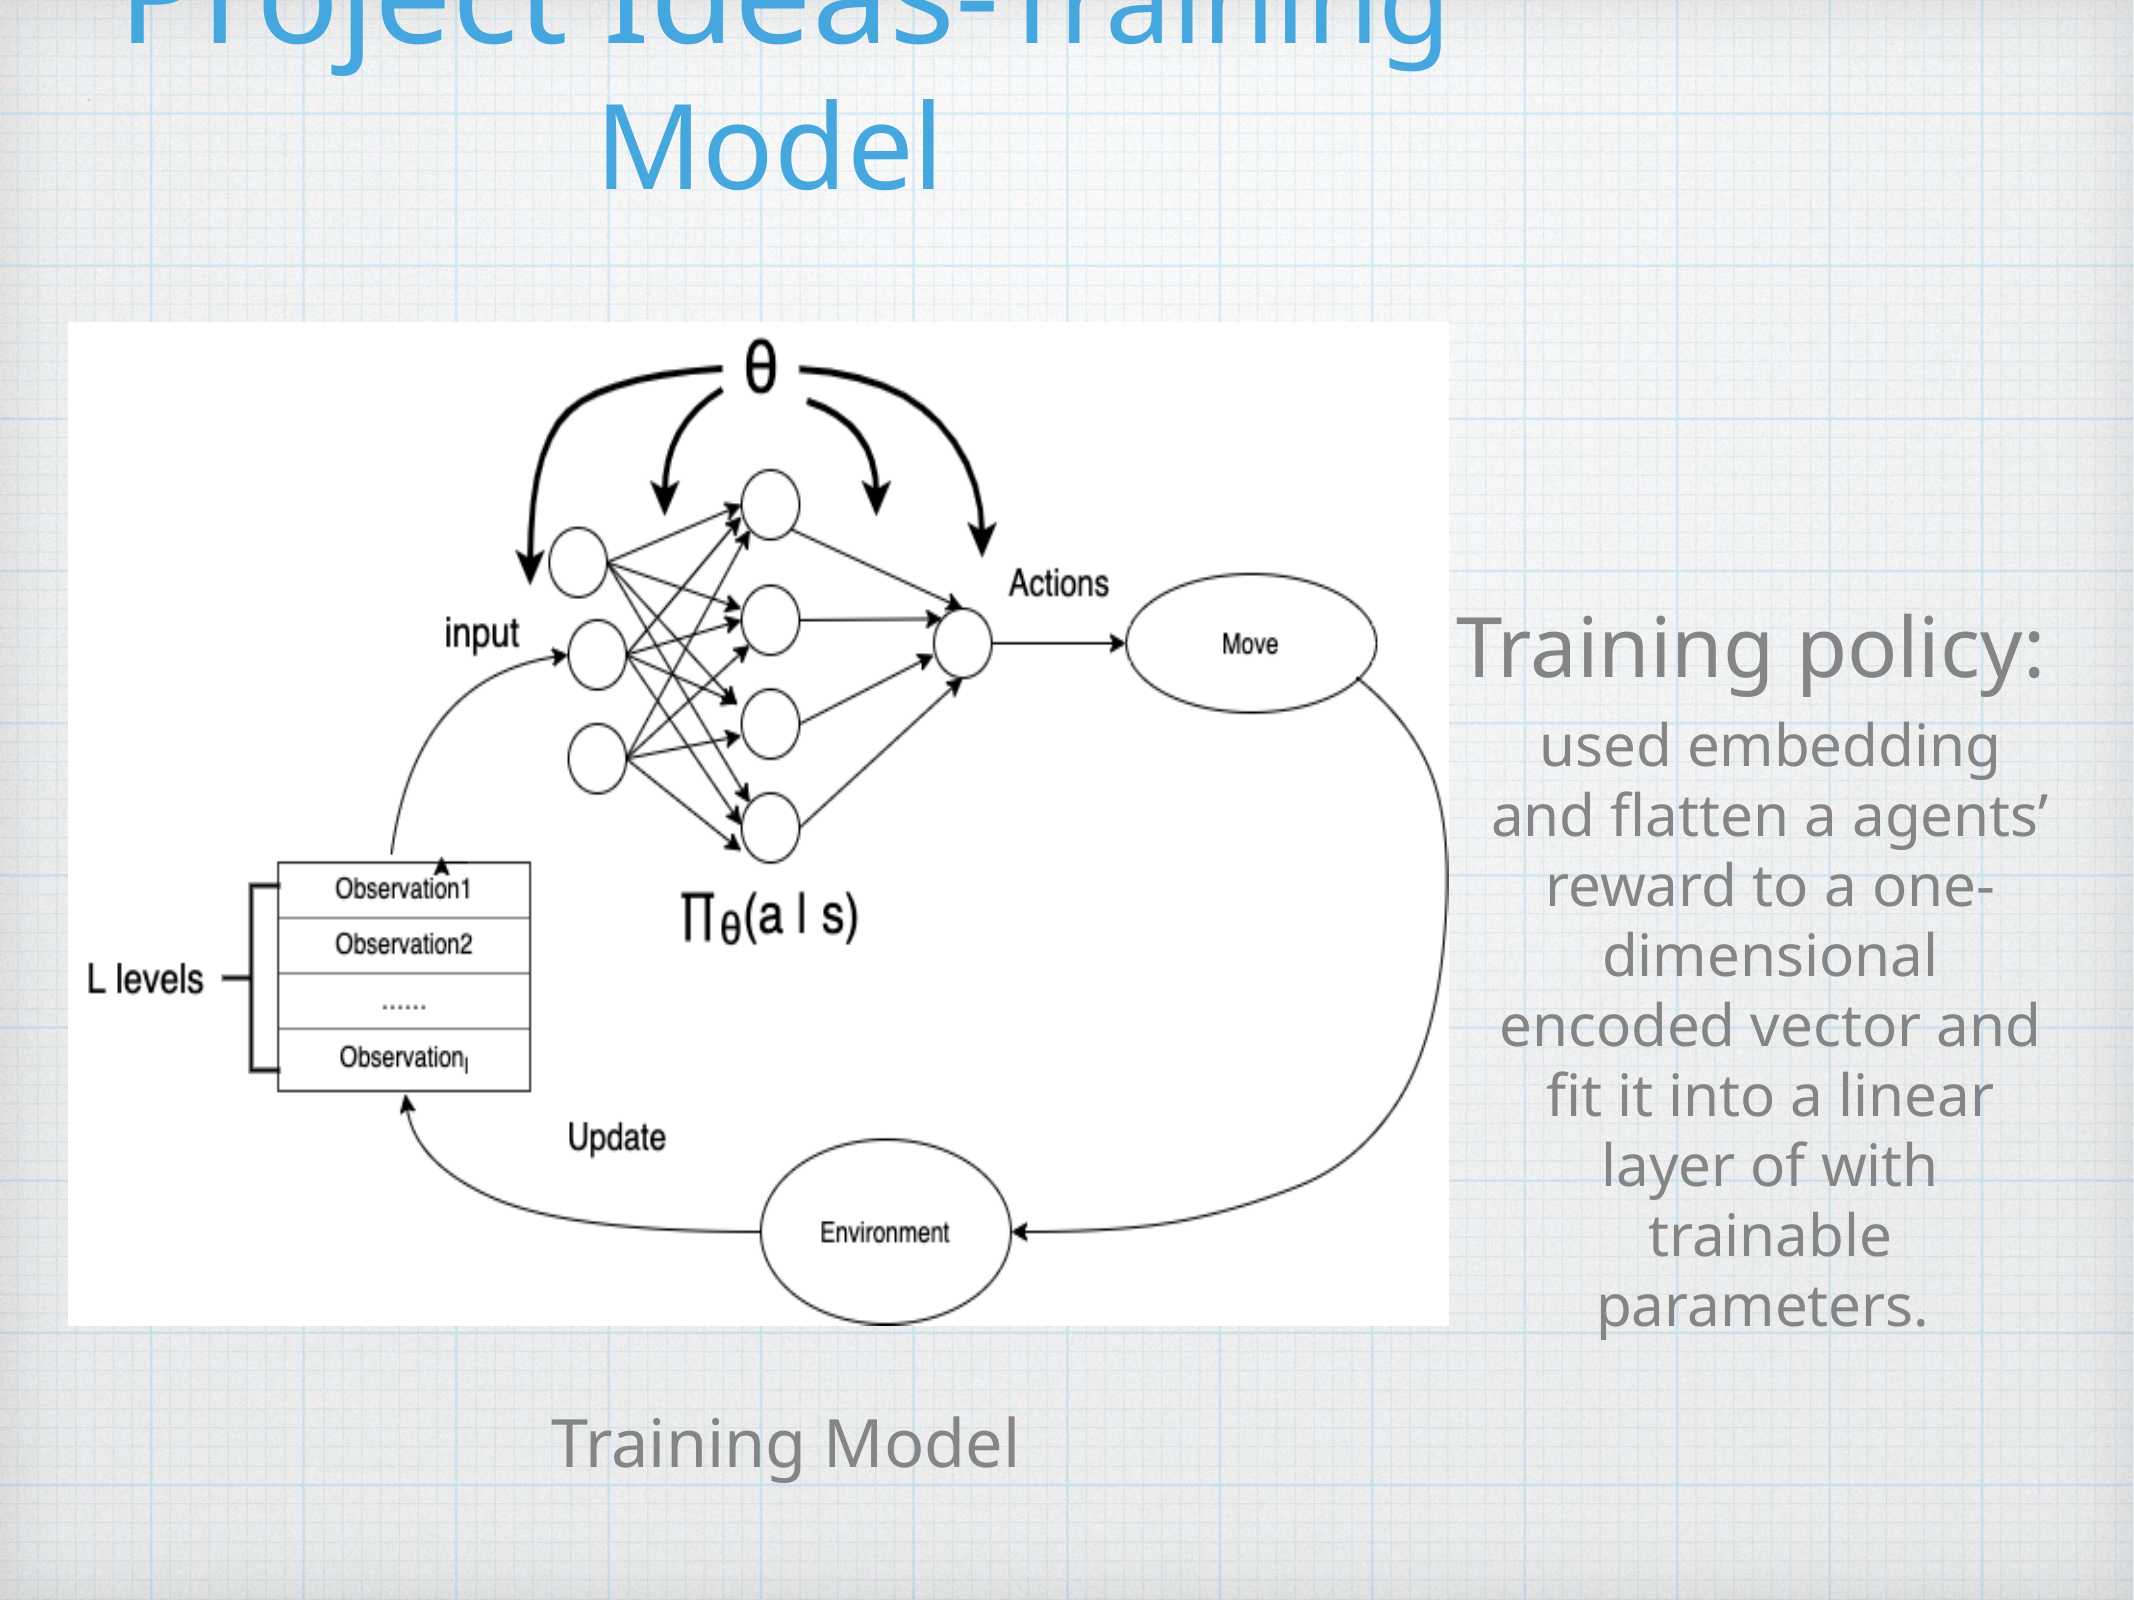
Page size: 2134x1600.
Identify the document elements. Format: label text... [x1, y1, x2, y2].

title Project Ideas-Training Model [67, 131, 1503, 222]
text_box used embedding and flatten a agents’ reward to a one-dimensional encoded vector and fit it into a linear layer of with trainable parameters. [1477, 700, 2063, 1417]
picture [0, 0, 2134, 1600]
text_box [68, 322, 1450, 1504]
text_box Training policy: [1450, 585, 2054, 703]
